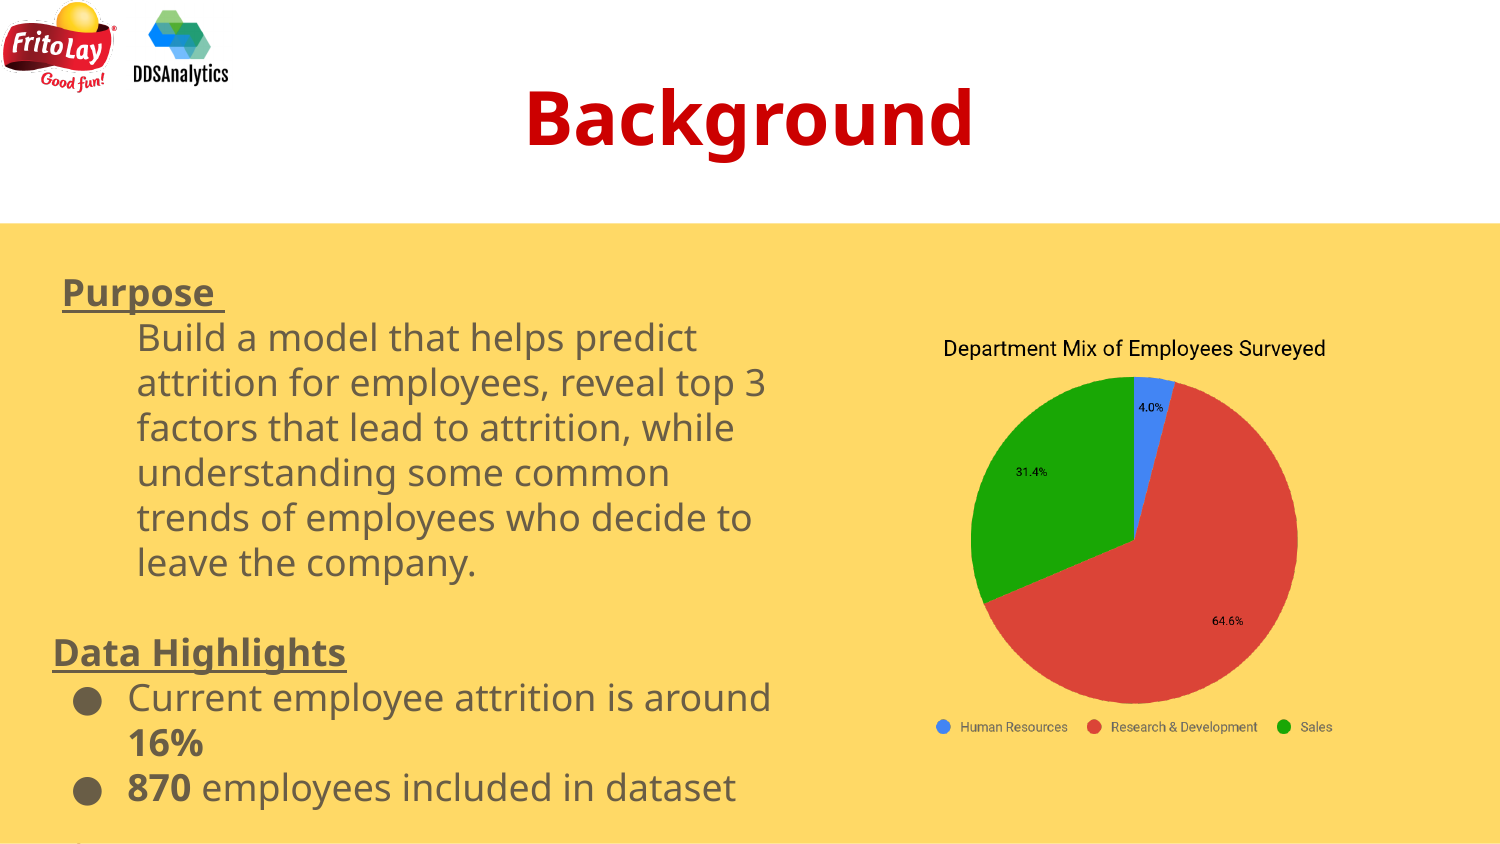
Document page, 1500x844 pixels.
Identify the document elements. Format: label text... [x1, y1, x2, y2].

text_box Purpose Build a model that helps predict attrition for employees, reveal top 3 factors that lead to attrition, while understanding some common trends of employees who decide to leave the company. Data Highlights Current employee attrition is around 16% 870 employees included in dataset [37, 219, 797, 820]
picture [774, 313, 1493, 758]
title Background [46, 38, 1453, 194]
picture [0, 0, 117, 93]
picture [126, 3, 233, 38]
